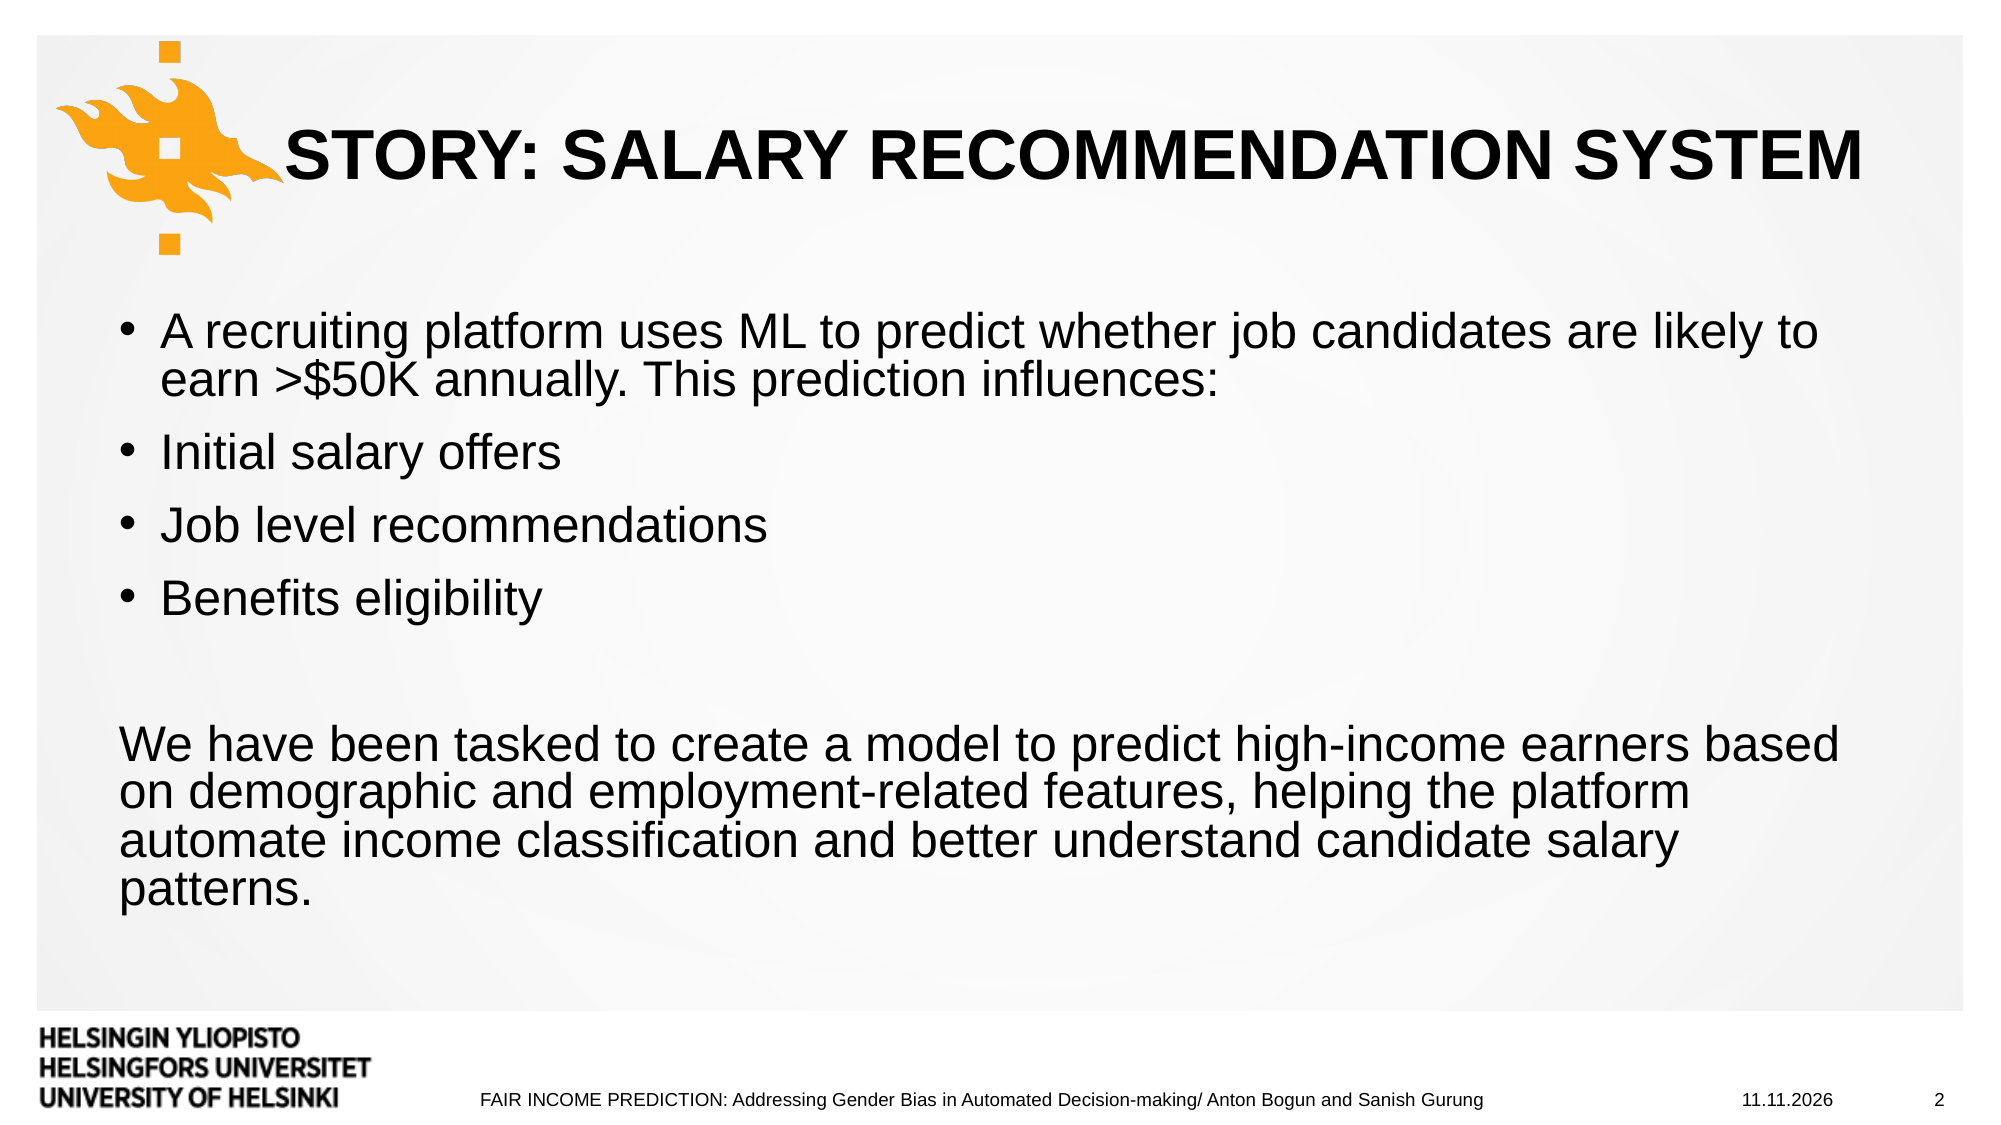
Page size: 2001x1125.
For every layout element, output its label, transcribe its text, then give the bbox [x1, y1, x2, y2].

title Story: Salary recommendation SYStem [284, 125, 1880, 285]
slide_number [1684, 1015, 1833, 1110]
footer FAIR INCOME PREDICTION: Addressing Gender Bias in Automated Decision-making/ Anton Bogun and Sanish Gurung [480, 1015, 1684, 1110]
slide_number 2 [1833, 1015, 1945, 1110]
list A recruiting platform uses ML to predict whether job candidates are likely to earn >$50K annually. This prediction influences: Initial salary offers Job level recommendations Benefits eligibility We have been tasked to create a model to predict high-income earners based on demographic and employment-related features, helping the platform automate income classification and better understand candidate salary patterns. [88, 302, 1899, 941]
picture [34, 20, 1963, 1011]
picture [34, 1023, 377, 1113]
